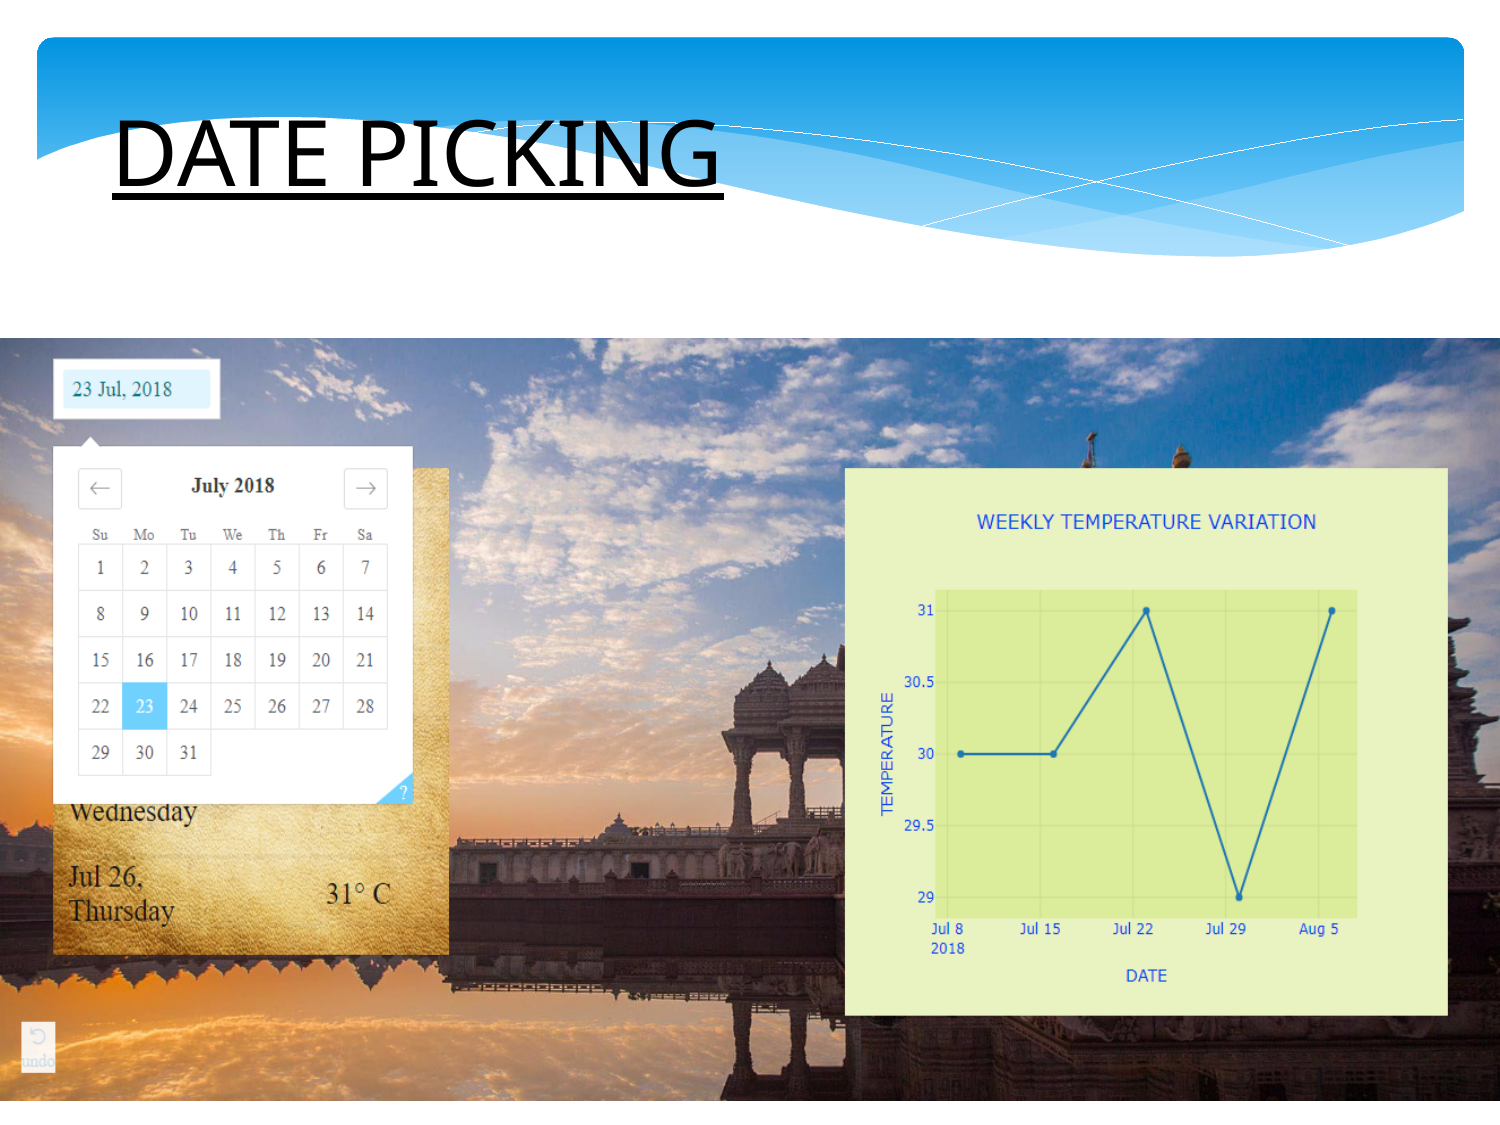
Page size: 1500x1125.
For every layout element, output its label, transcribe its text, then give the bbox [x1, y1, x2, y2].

text_box DATE PICKING [97, 87, 739, 213]
picture [0, 338, 1500, 1102]
